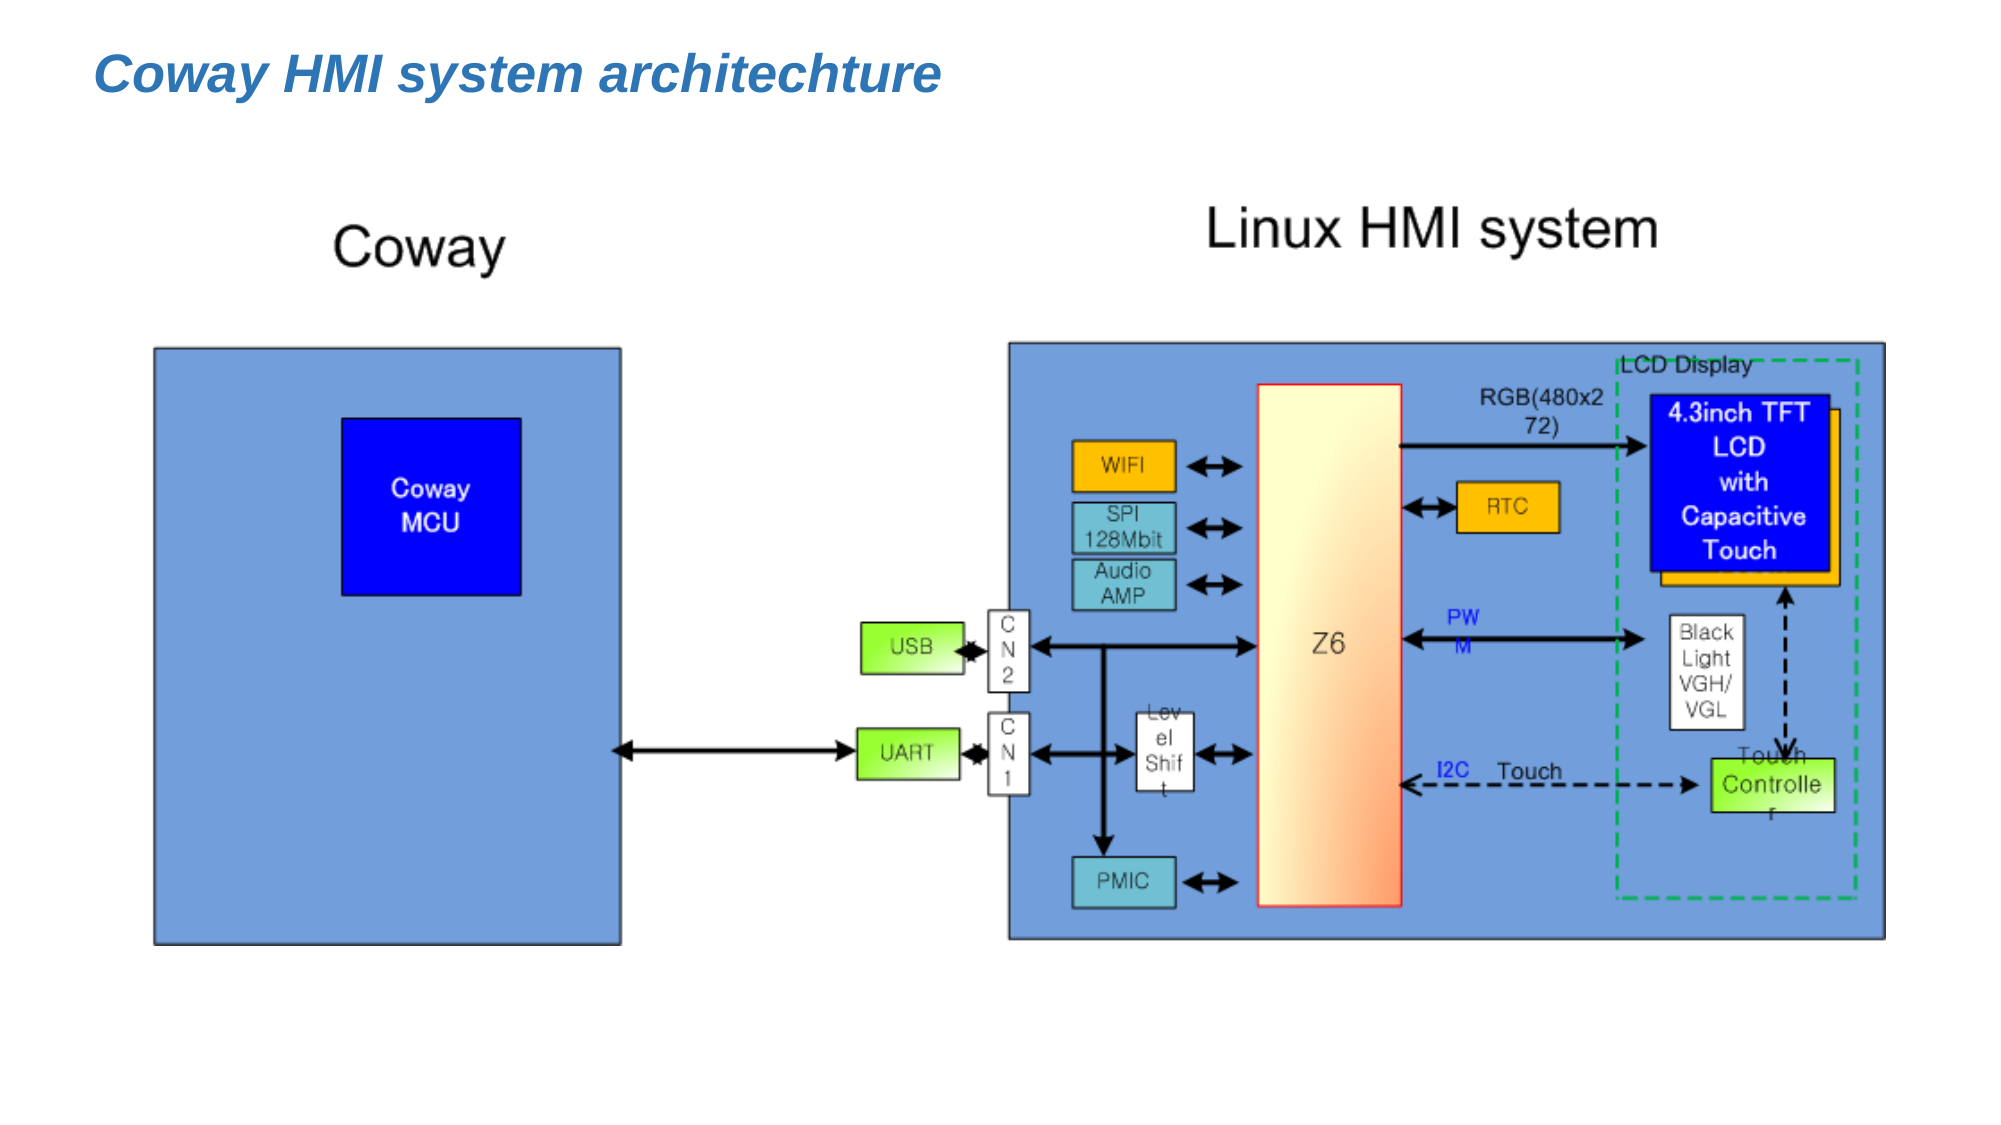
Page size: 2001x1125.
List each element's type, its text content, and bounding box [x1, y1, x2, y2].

text_box Coway HMI system architechture [78, 30, 1345, 111]
picture [125, 195, 1886, 946]
